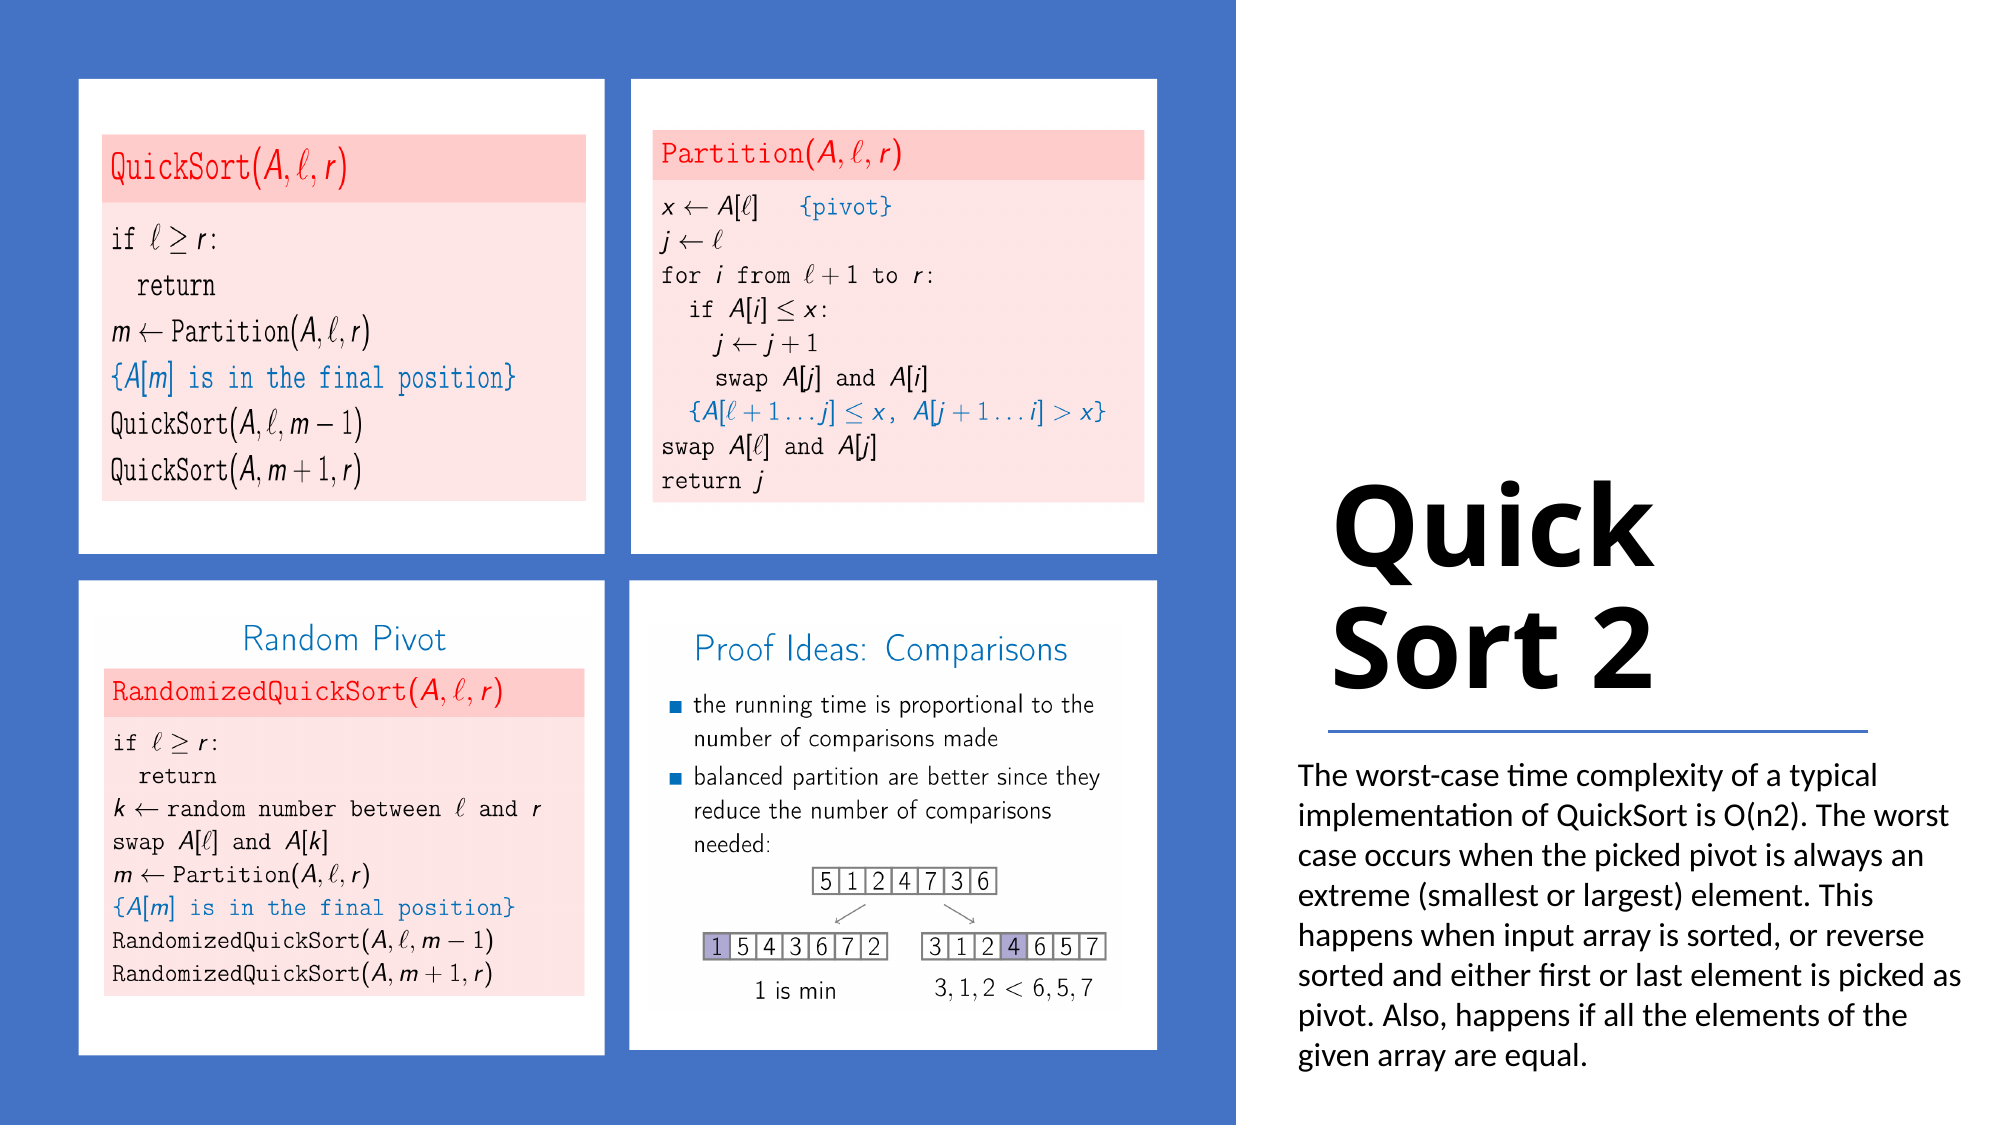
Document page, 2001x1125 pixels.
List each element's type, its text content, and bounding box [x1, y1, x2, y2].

picture [93, 615, 592, 1002]
text_box [0, 0, 1237, 1125]
text_box [628, 579, 1158, 1051]
text_box [78, 579, 606, 1057]
text_box [630, 78, 1158, 555]
picture [646, 123, 1151, 511]
text_box The worst-case time complexity of a typical implementation of QuickSort is O(n2). The worst case occurs when the picked pivot is always an extreme (smallest or largest) element. This happens when input array is sorted, or reverse sorted and either first or last element is picked as pivot. Also, happens if all the elements of the given array are equal. [1283, 746, 1983, 1081]
title Quick Sort 2 [1315, 78, 1923, 720]
picture [647, 624, 1125, 1012]
text_box [78, 78, 606, 555]
picture [94, 123, 592, 512]
